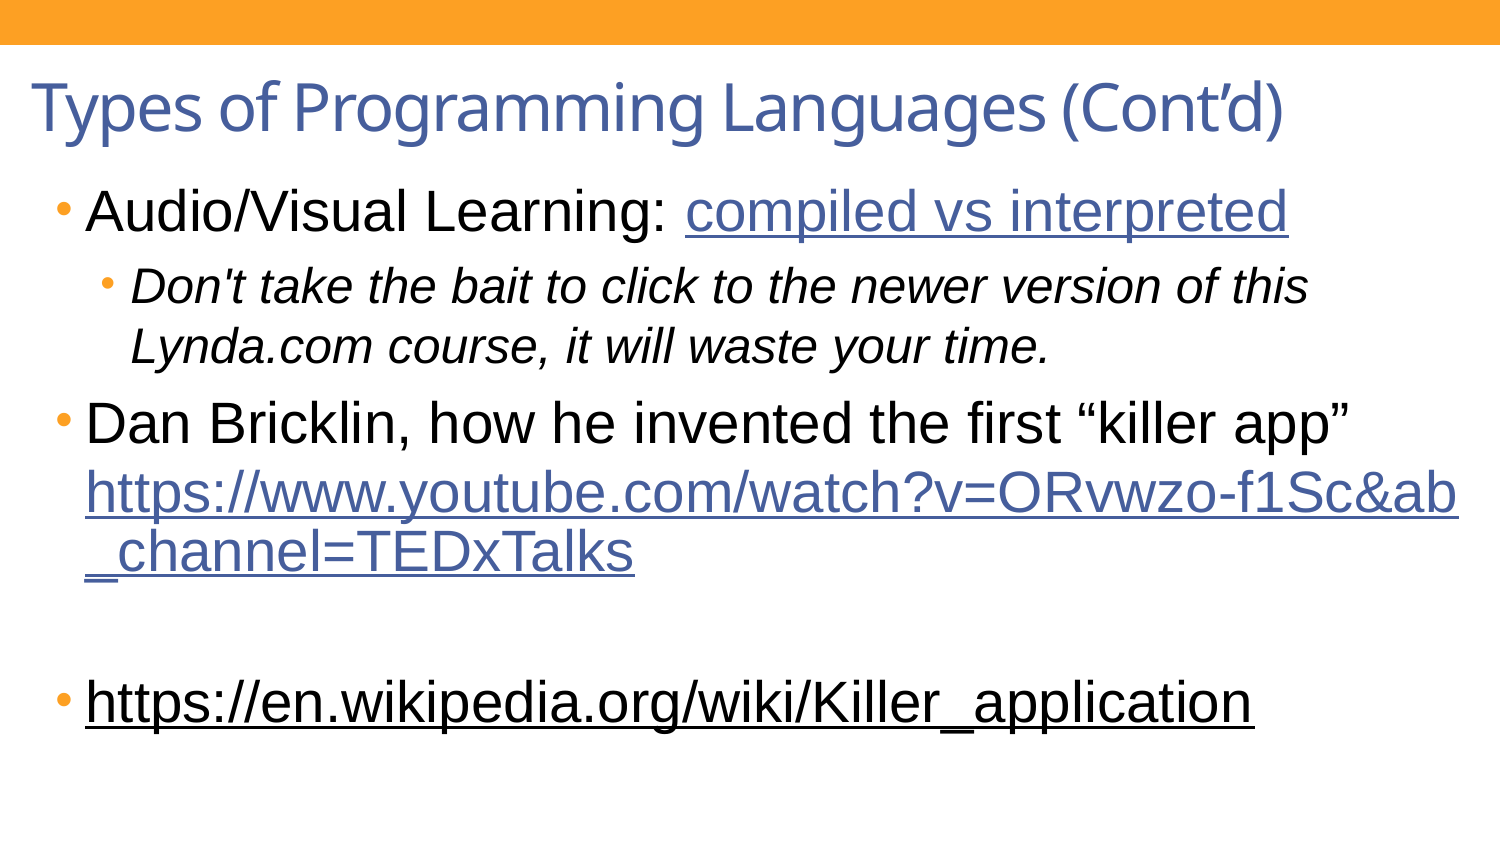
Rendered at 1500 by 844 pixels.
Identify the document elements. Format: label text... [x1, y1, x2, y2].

title Types of Programming Languages (Cont’d) [16, 43, 1500, 166]
list Audio/Visual Learning: compiled vs interpreted Don't take the bait to click to the newer version of this Lynda.com course, it will waste your time. Dan Bricklin, how he invented the first “killer app” https://www.youtube.com/watch?v=ORvwzo-f1Sc&ab_channel=TEDxTalks https://en.wikipedia.org/wiki/Killer_application [40, 166, 1494, 772]
